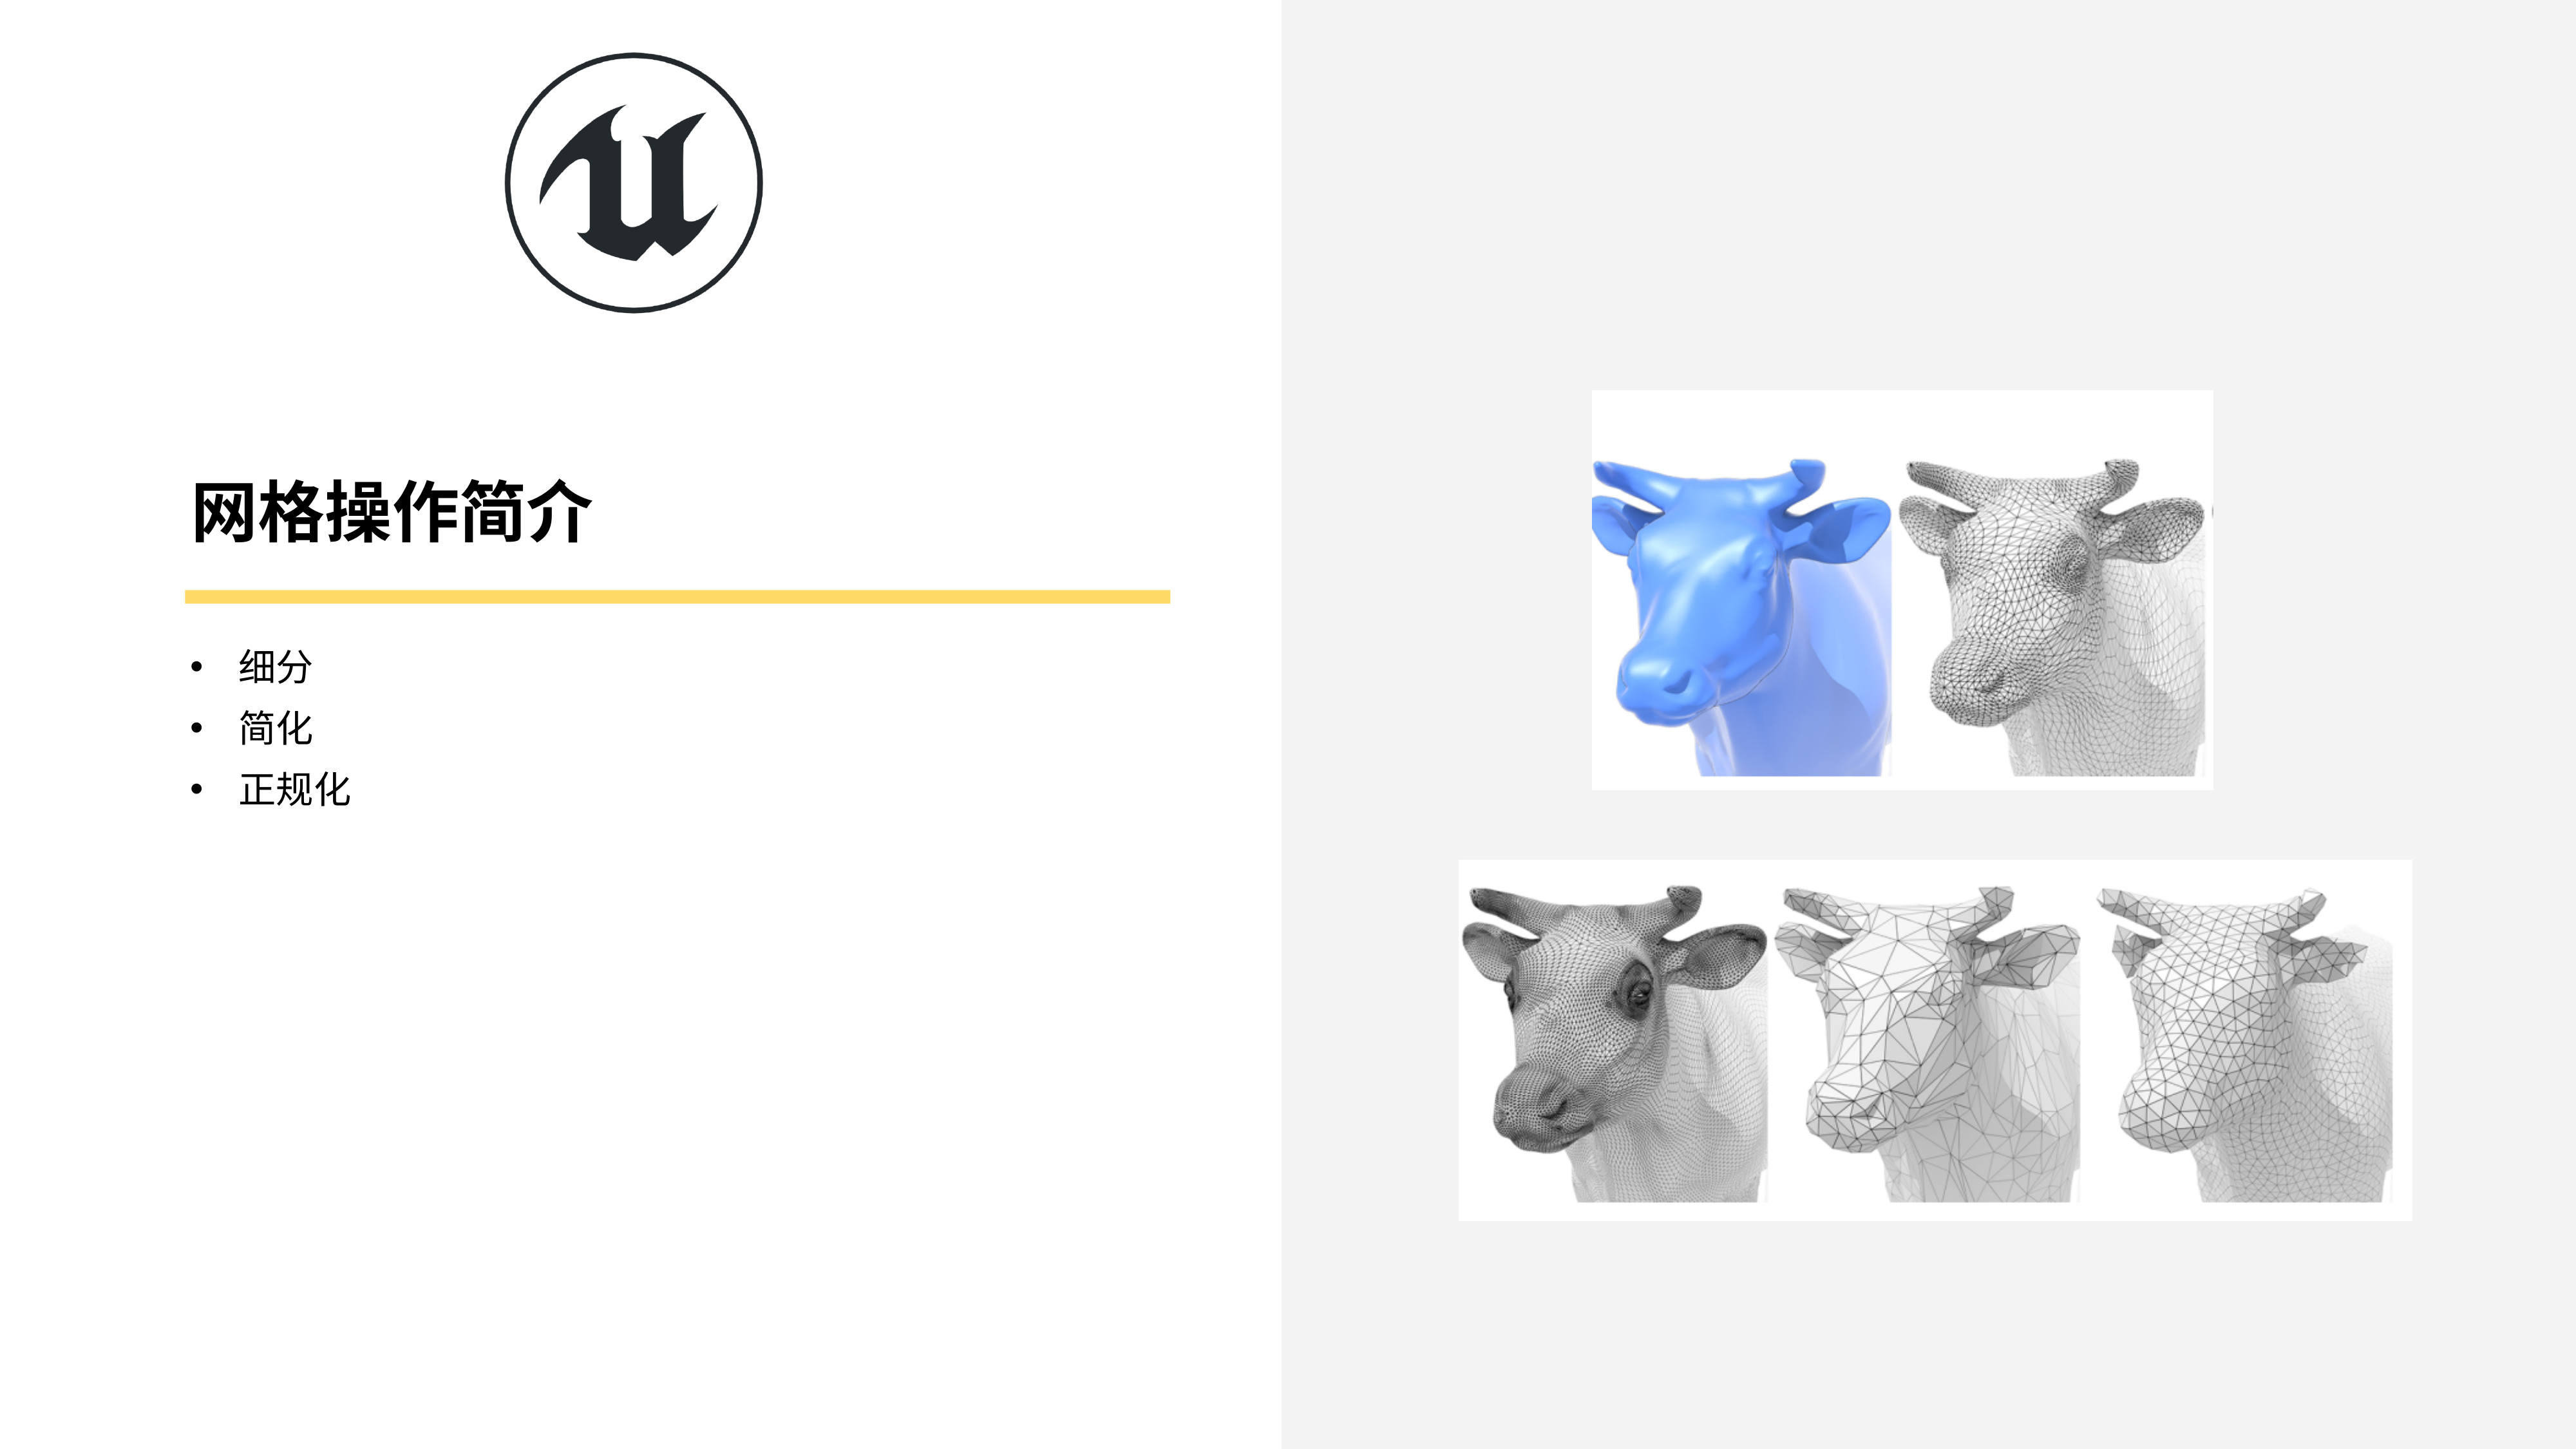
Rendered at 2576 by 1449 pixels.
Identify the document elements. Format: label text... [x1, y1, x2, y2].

text_box [1281, 0, 2576, 1449]
picture [1591, 390, 2213, 790]
text_box 细分 简化 正规化 [185, 638, 1084, 817]
text_box 网格操作简介 [185, 464, 1133, 556]
picture [495, 42, 773, 327]
picture [1458, 859, 2412, 1221]
text_box [185, 590, 1171, 604]
